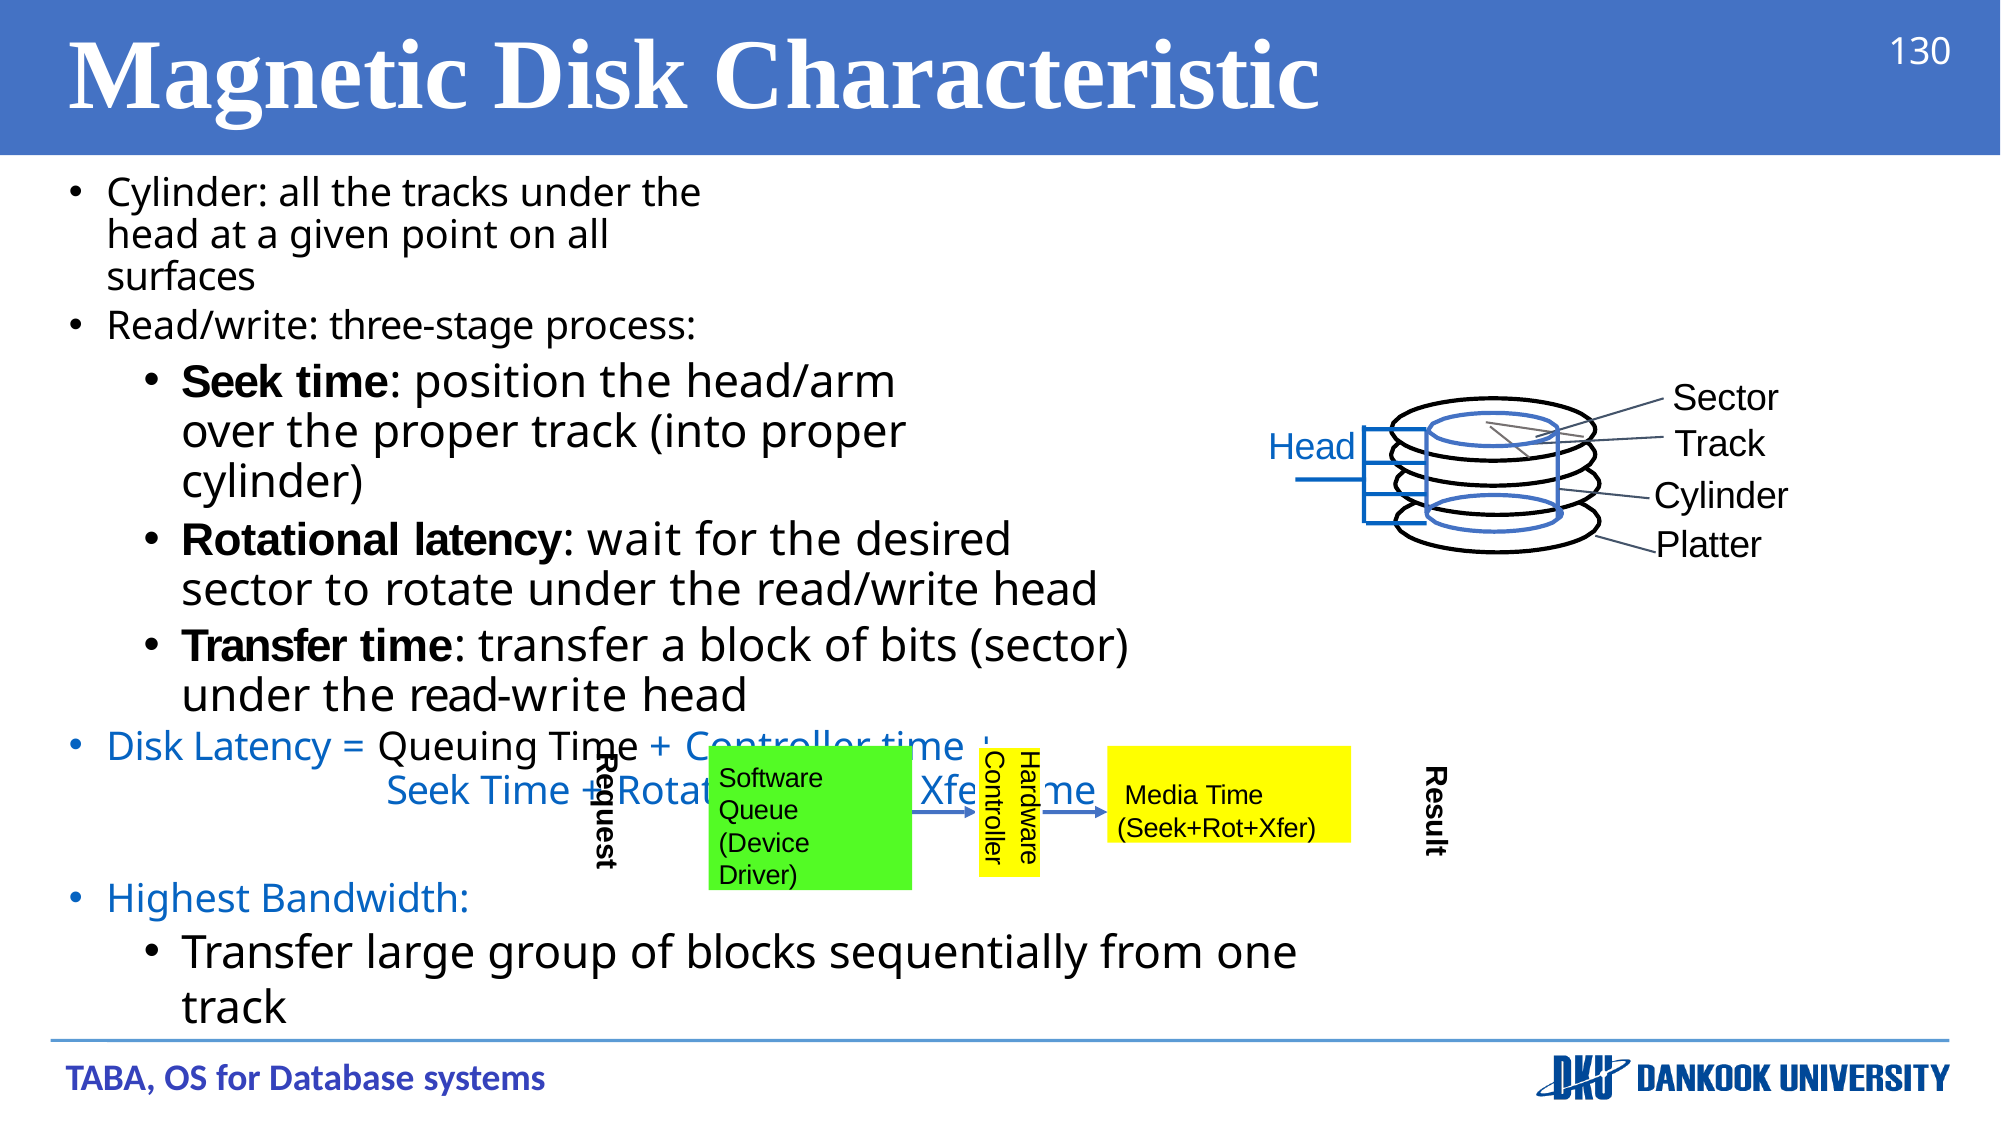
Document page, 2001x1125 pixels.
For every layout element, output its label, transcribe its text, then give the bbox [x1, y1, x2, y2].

text_box Request [587, 749, 623, 873]
text_box Sector Track Cylinder Platter [1651, 370, 1794, 566]
title Magnetic Disk Characteristic [66, 6, 1826, 197]
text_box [1294, 425, 1657, 554]
text_box Media Time (Seek+Rot+Xfer) [1107, 745, 1352, 843]
text_box Result [1417, 763, 1452, 860]
text_box 130 [1886, 24, 1956, 72]
picture [1536, 1055, 1950, 1100]
footer TABA, OS for Database systems [63, 1052, 550, 1125]
text_box Software Queue (Device Driver) [708, 745, 913, 891]
text_box Highest Bandwidth: Transfer large group of blocks sequentially from one track [66, 870, 1403, 1033]
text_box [1388, 395, 1665, 555]
text_box [1050, 805, 1108, 819]
text_box Head [1266, 420, 1360, 468]
text_box Cylinder: all the tracks under the head at a given point on all surfaces Read/write: three-stage process: Seek time: position the head/arm over the proper track (into proper cylinder) Rotational latency: wait for the desired sector to rotate under the read/write head Transfer time: transfer a block of bits (sector) under the read-write head Disk Latency = Queuing Time + Controller time + Seek Time + Rotation Time + Xfer Time [66, 164, 1145, 813]
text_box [911, 743, 1045, 882]
